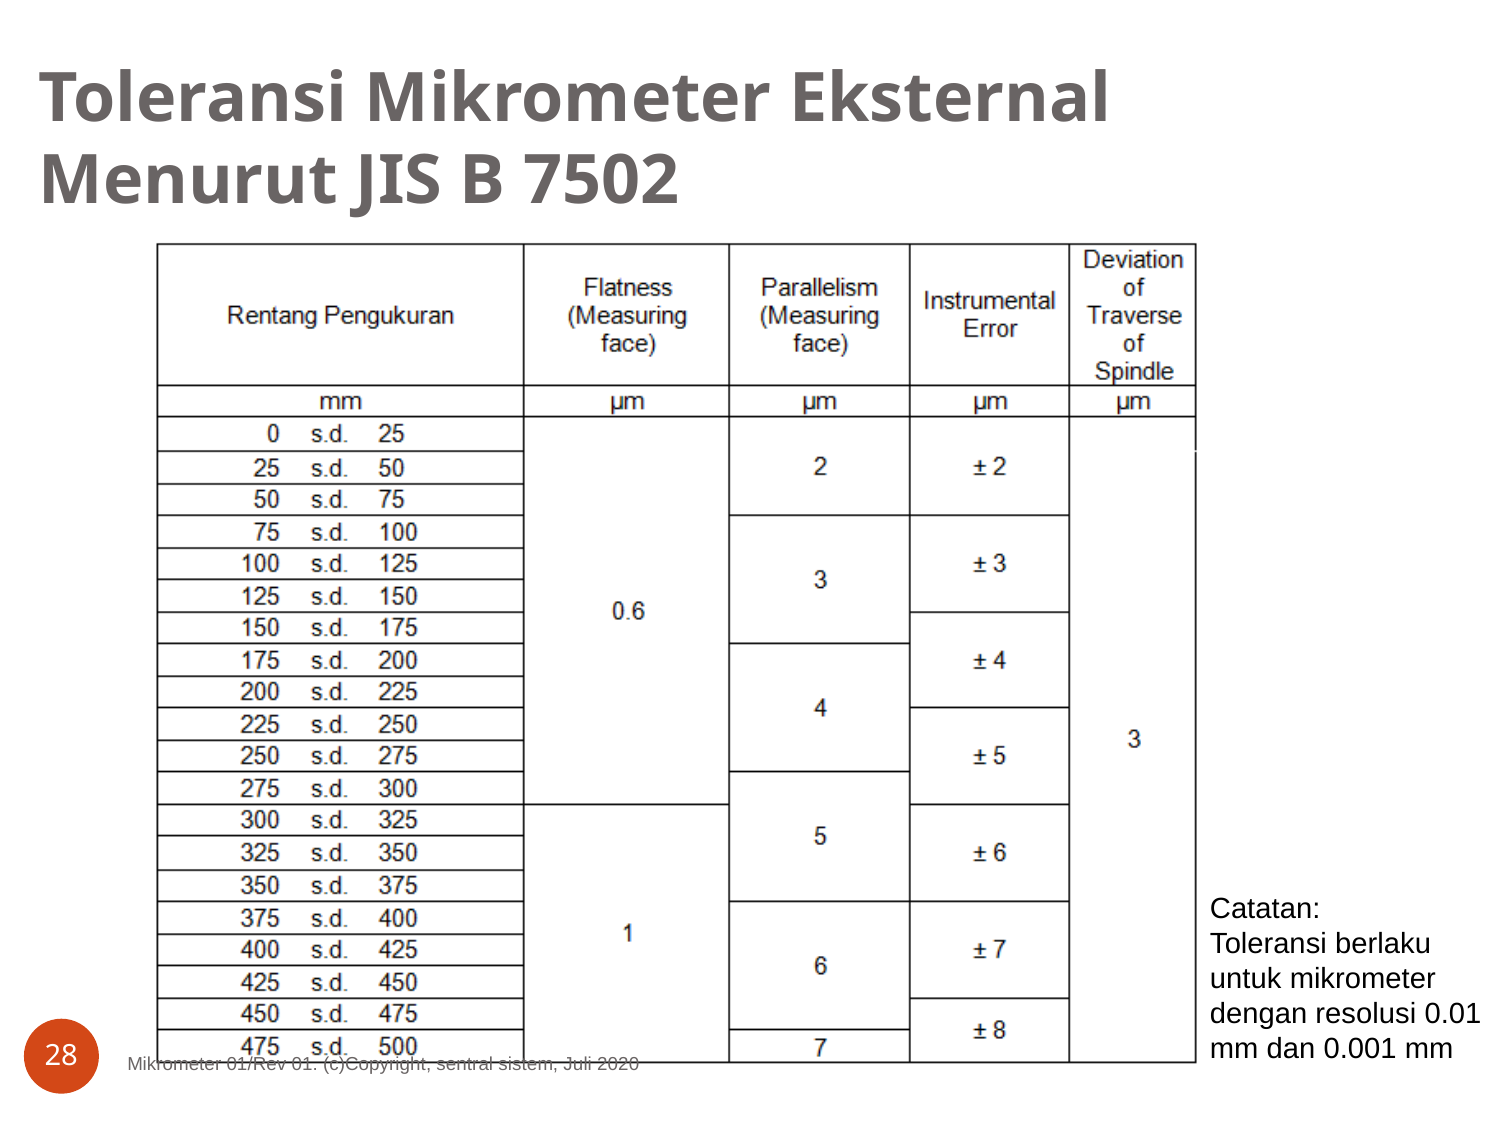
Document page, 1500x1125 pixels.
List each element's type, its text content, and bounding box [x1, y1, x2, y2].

title Toleransi Mikrometer Eksternal Menurut JIS B 7502 [23, 45, 1425, 233]
picture [147, 237, 1210, 1076]
text_box Catatan: Toleransi berlaku untuk mikrometer dengan resolusi 0.01 mm dan 0.001 mm [1216, 882, 1500, 1072]
footer Mikrometer 01/Rev 01. (c)Copyright, sentral sistem, Juli 2020 [112, 1037, 763, 1088]
slide_number 28 [23, 1018, 99, 1094]
